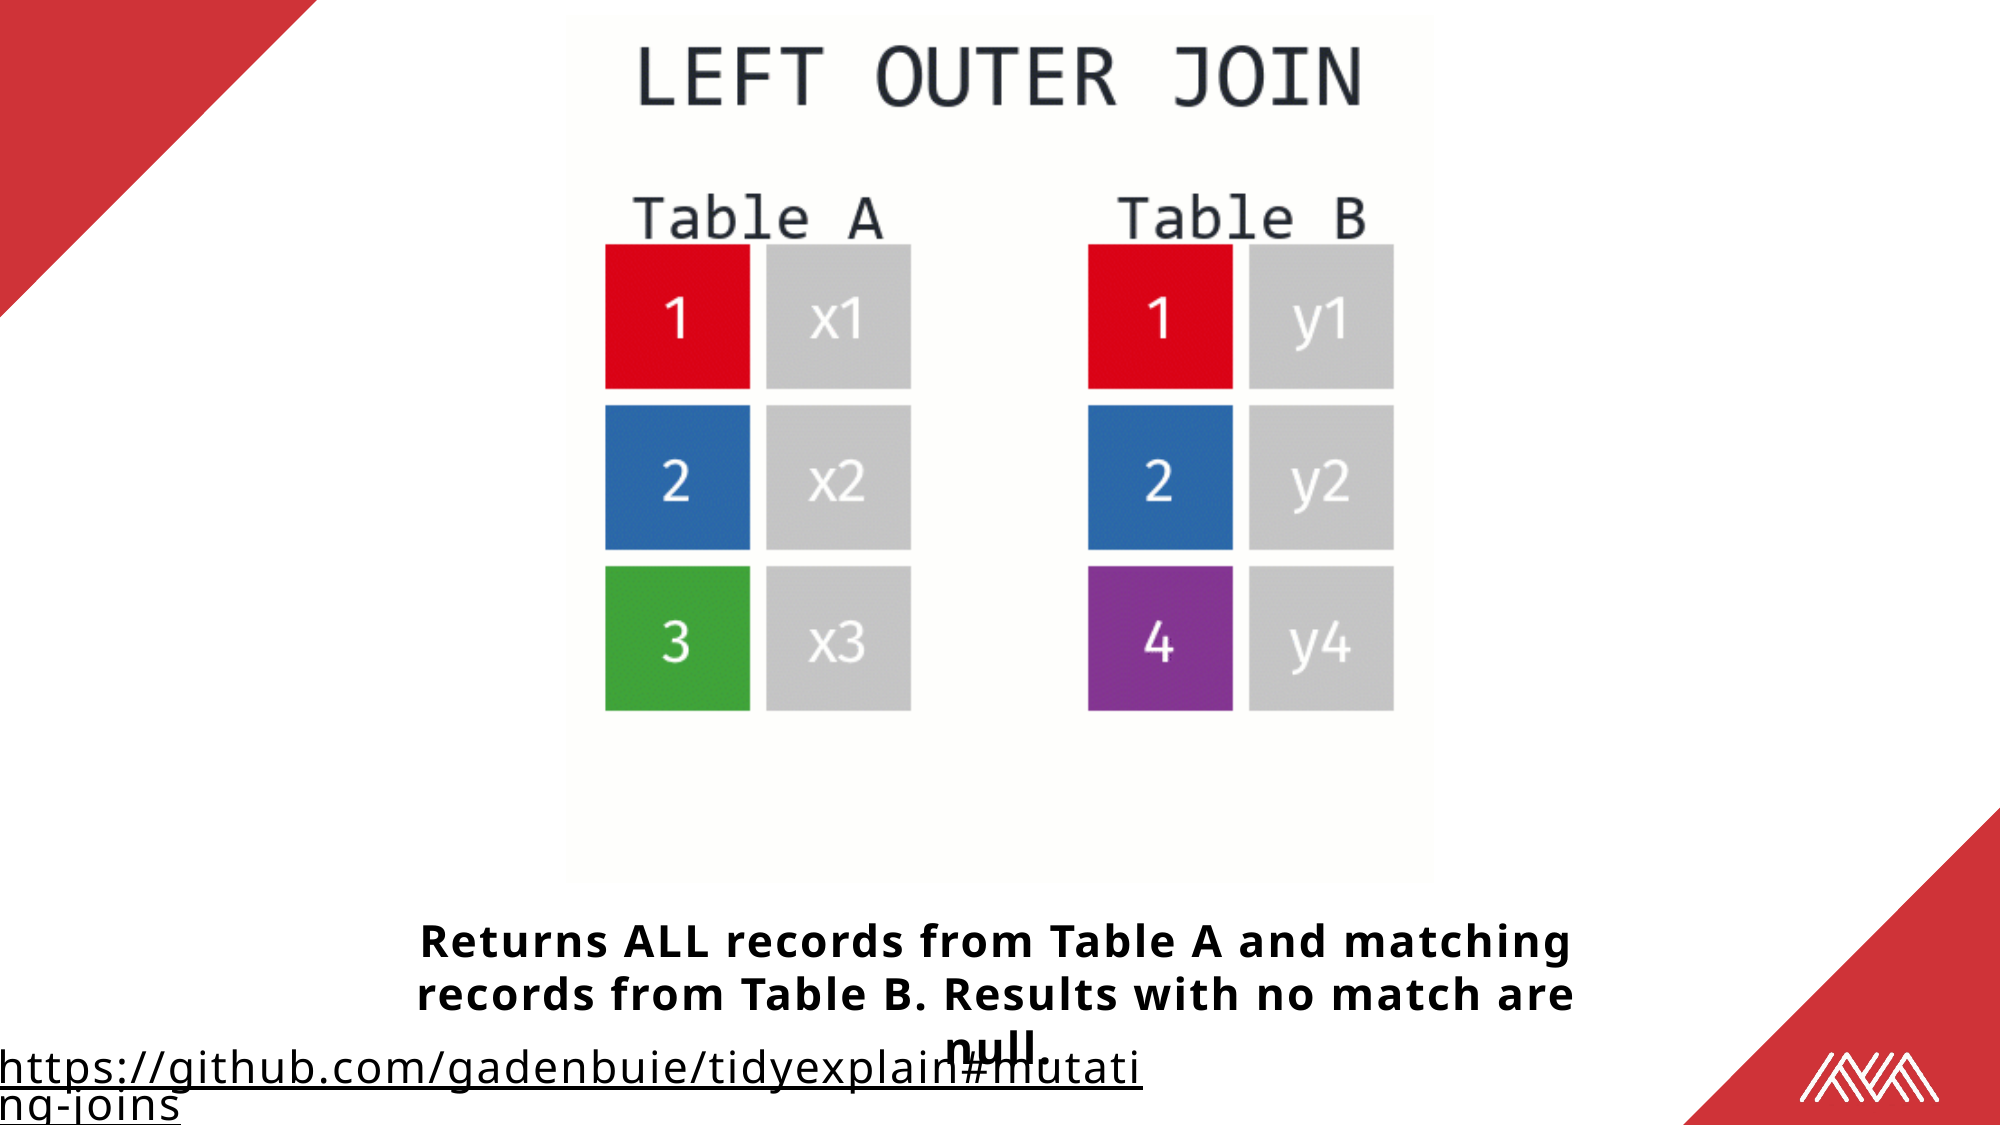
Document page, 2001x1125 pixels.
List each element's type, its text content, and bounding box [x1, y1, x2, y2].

picture [1760, 1012, 1981, 1125]
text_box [0, 0, 318, 318]
picture [566, 15, 1434, 883]
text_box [1682, 807, 2000, 1125]
text_box Returns ALL records from Table A and matching records from Table B. Results with no match are null. [365, 912, 1602, 1074]
text_box https://github.com/gadenbuie/tidyexplain#mutating-joins [0, 1045, 1184, 1125]
